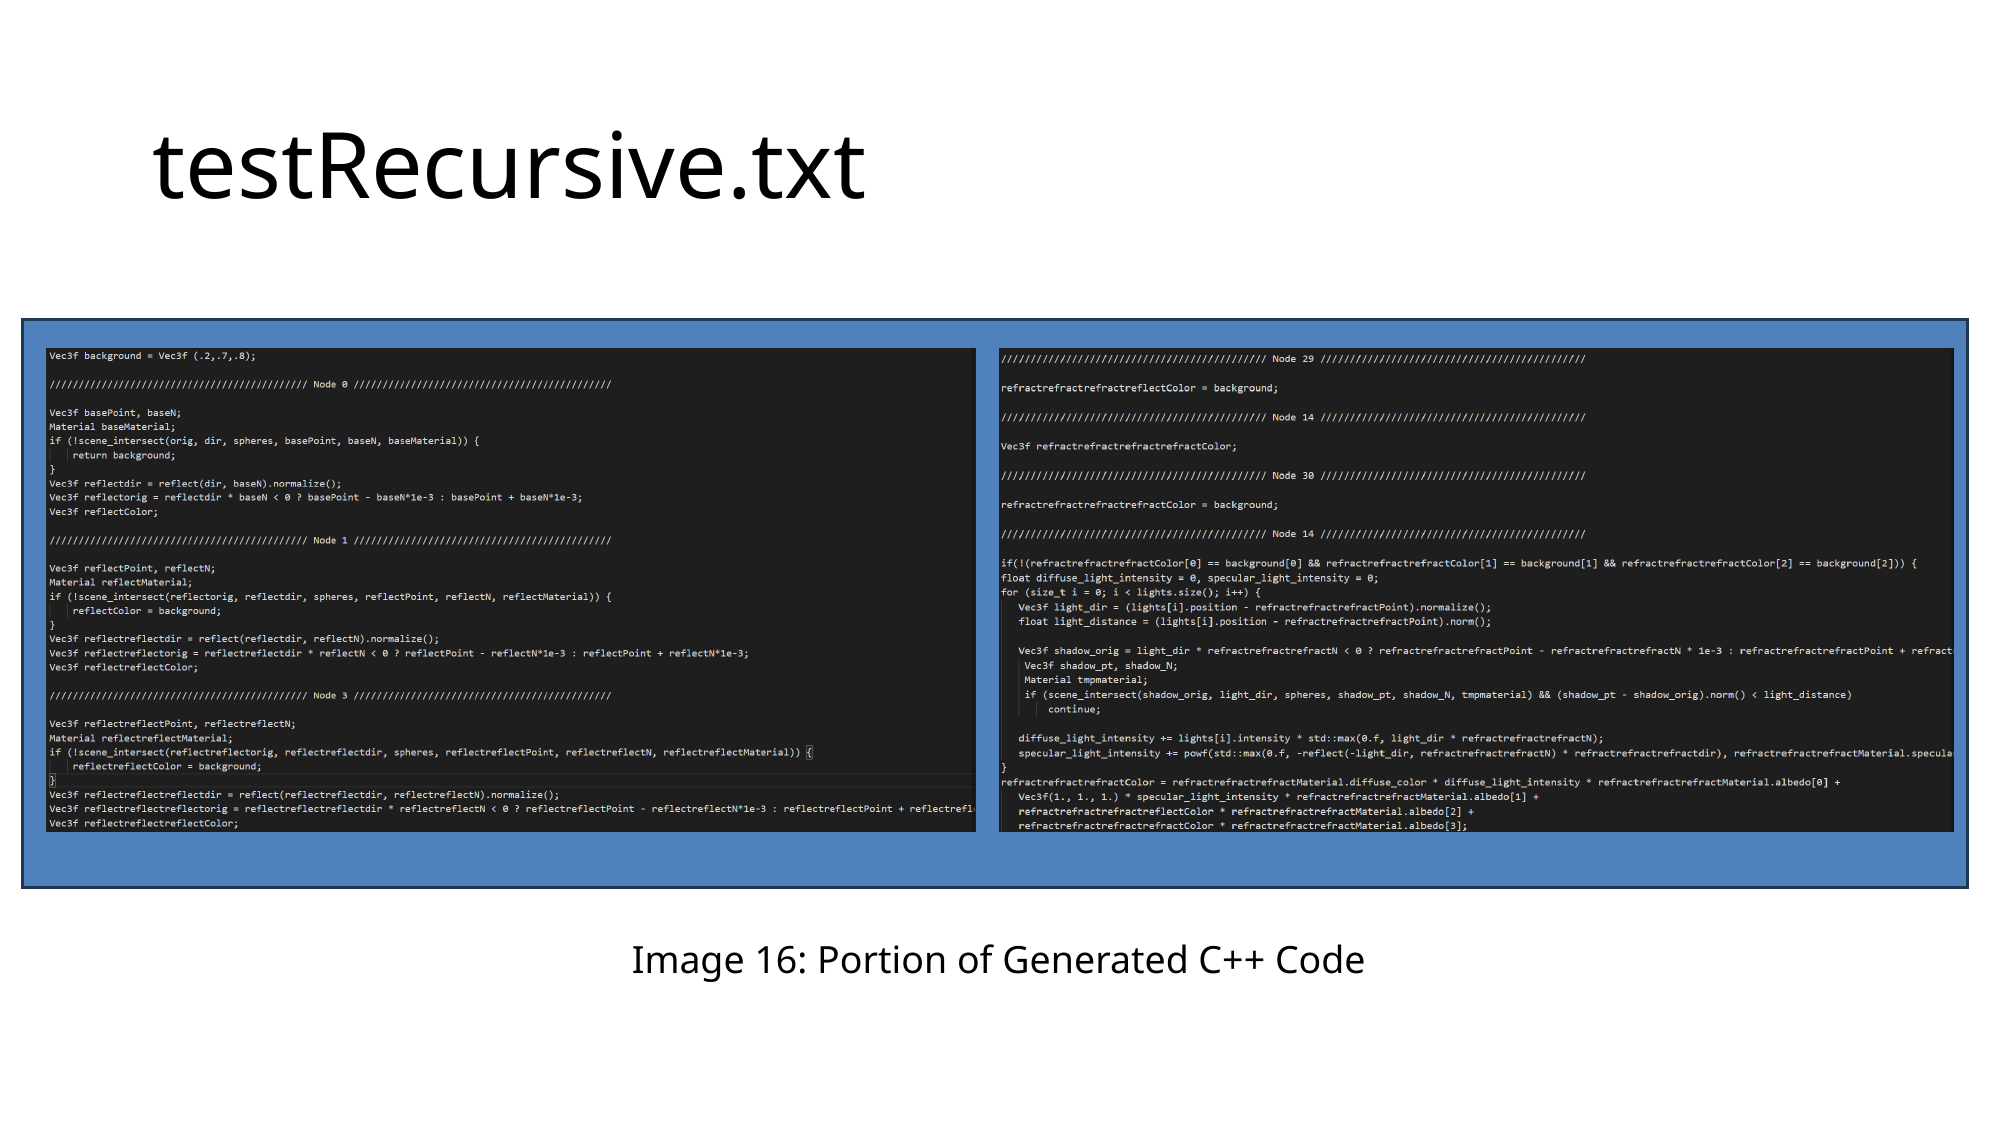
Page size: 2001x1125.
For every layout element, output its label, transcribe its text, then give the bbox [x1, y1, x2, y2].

picture [998, 348, 1954, 833]
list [45, 348, 976, 833]
text_box Image 16: Portion of Generated C++ Code [614, 928, 1384, 989]
text_box [21, 318, 1969, 889]
title testRecursive.txt [137, 59, 1863, 278]
